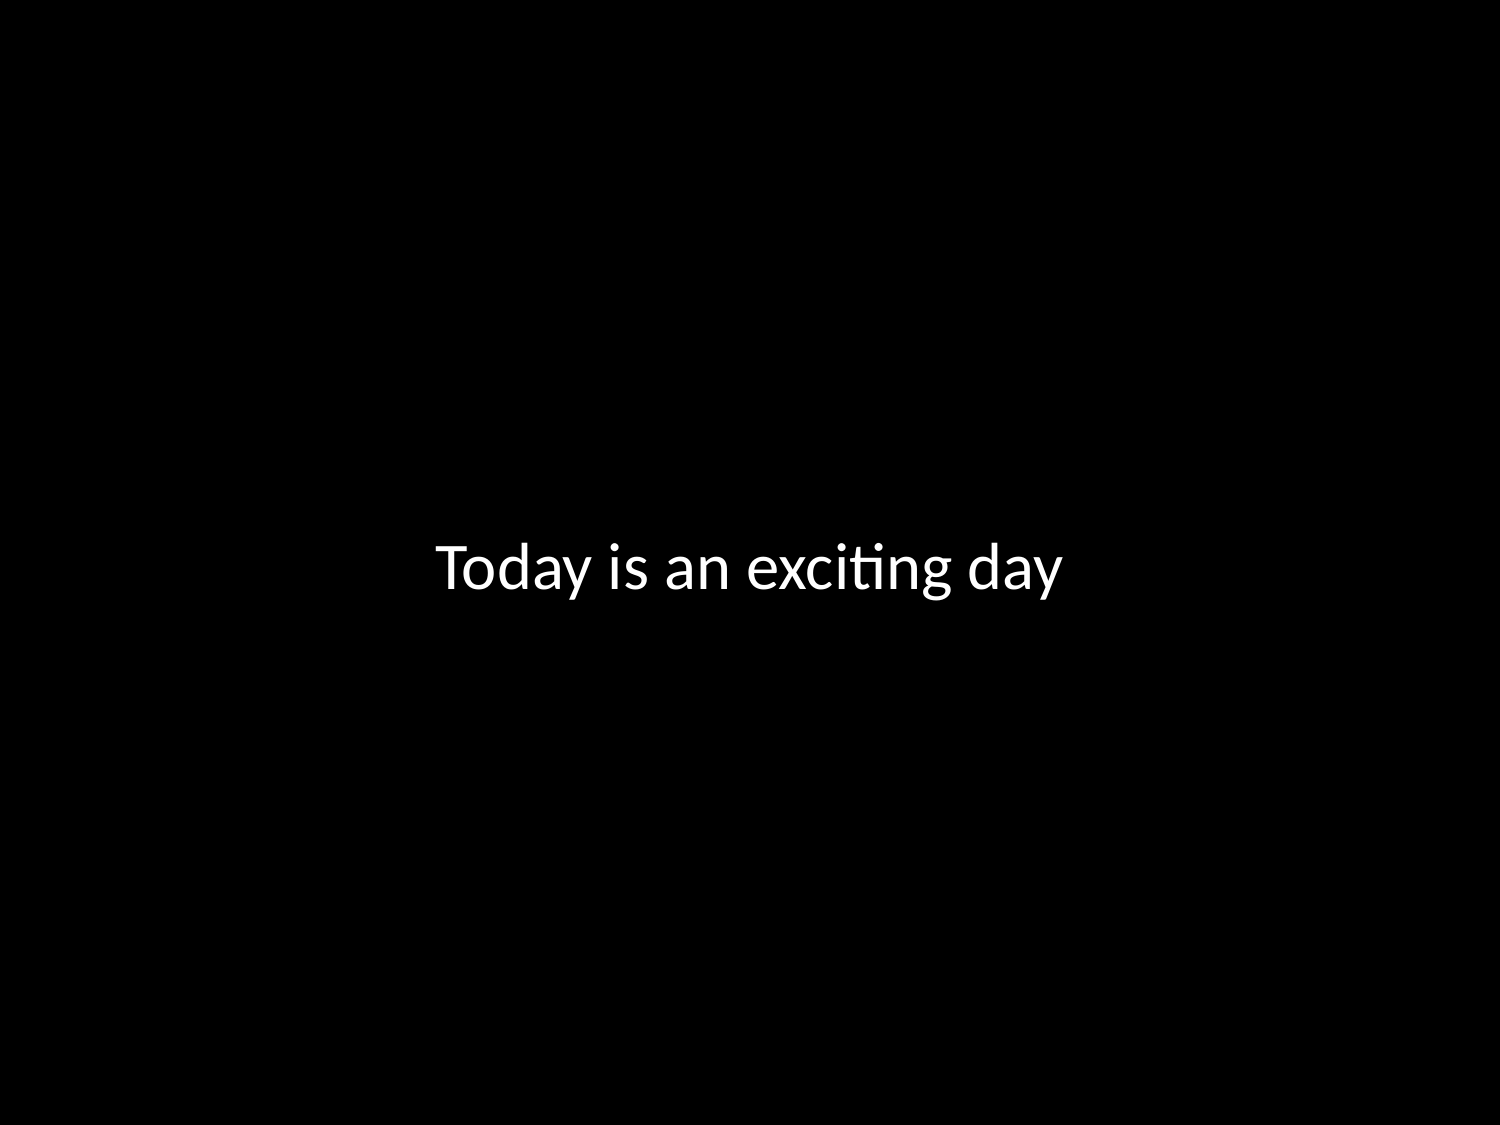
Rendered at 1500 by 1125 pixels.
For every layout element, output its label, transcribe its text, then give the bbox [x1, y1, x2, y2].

text_box Today is an exciting day [0, 0, 1500, 1125]
